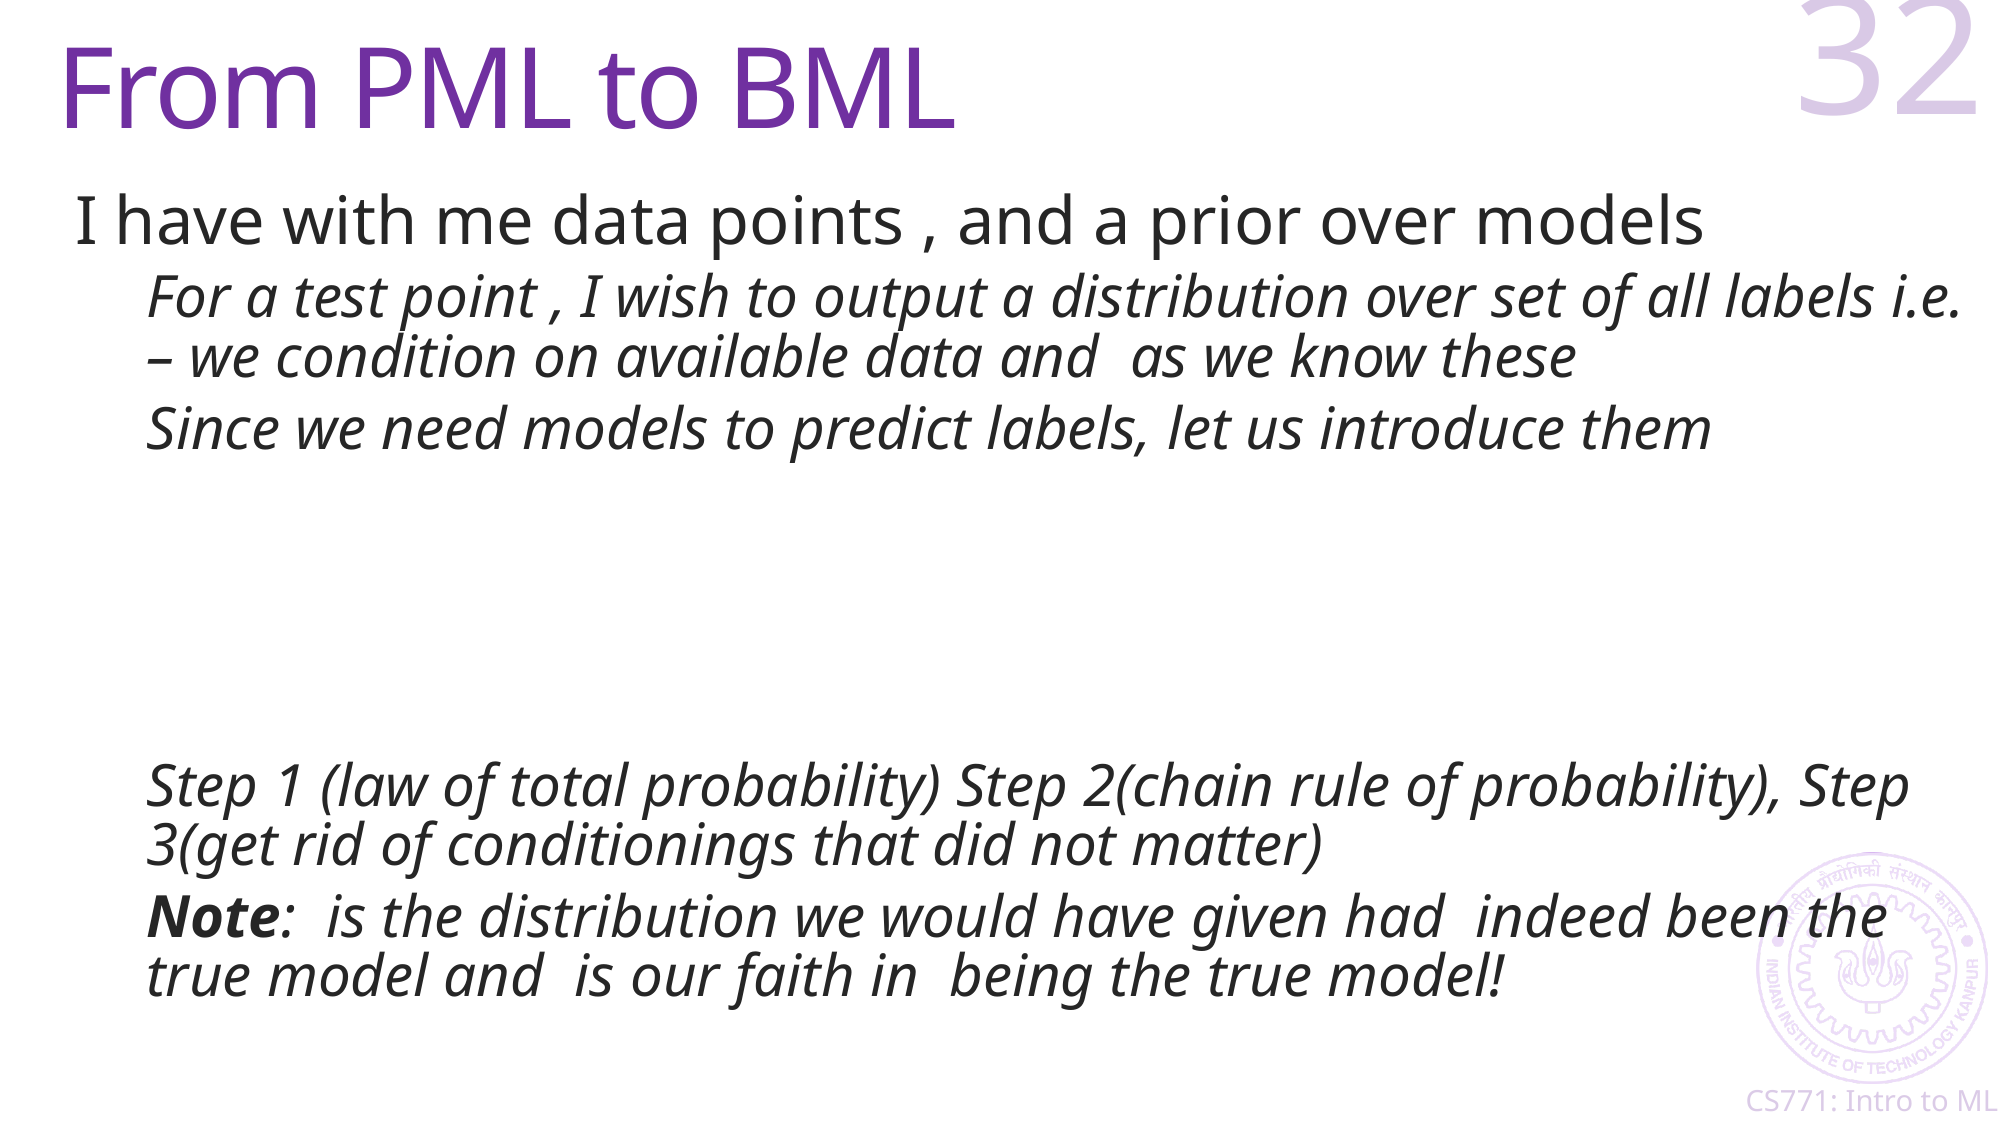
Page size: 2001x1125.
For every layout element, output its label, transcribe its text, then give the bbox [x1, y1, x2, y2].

slide_number 32 [1520, 6, 2000, 183]
title From PML to BML [41, 5, 1945, 183]
